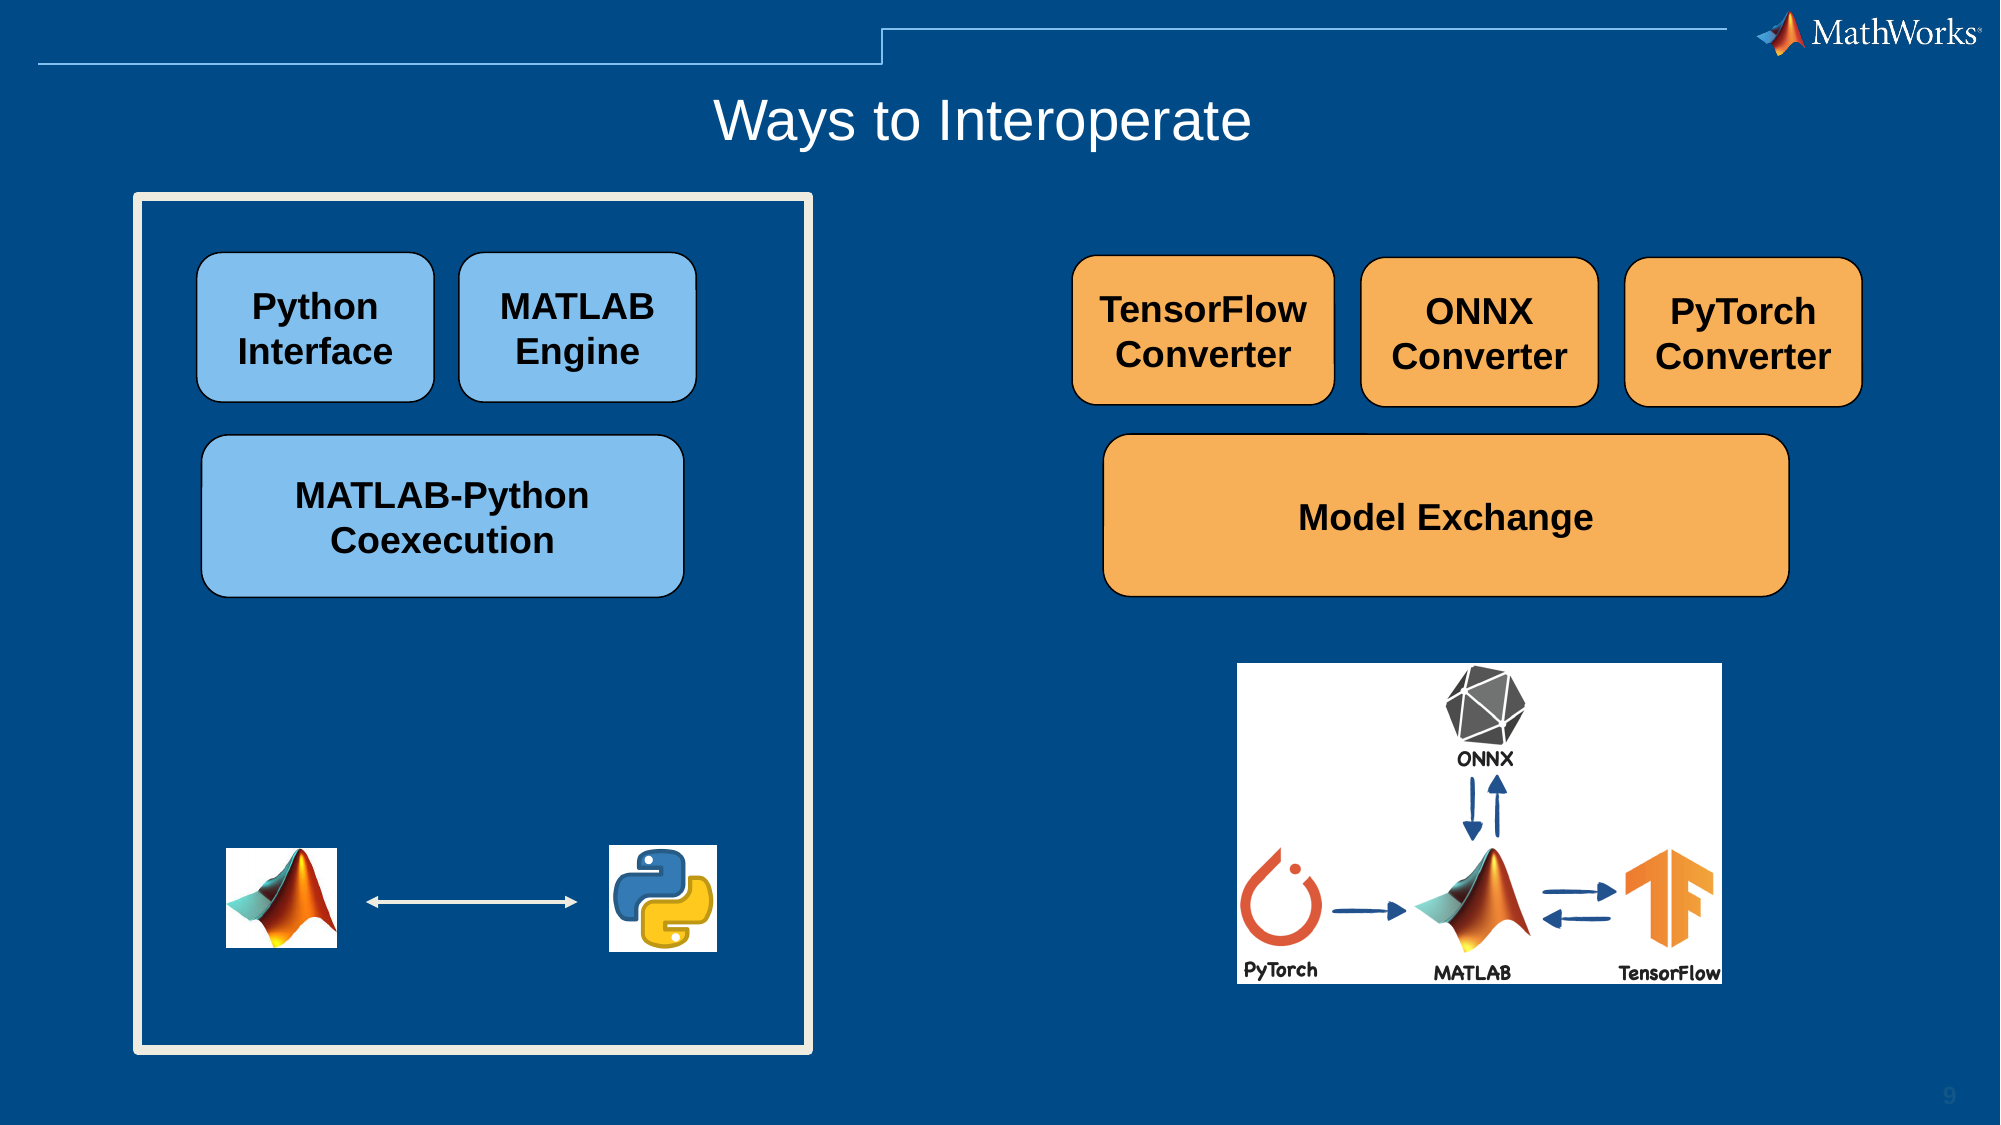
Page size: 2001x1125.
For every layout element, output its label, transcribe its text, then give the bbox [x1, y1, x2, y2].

picture [1237, 662, 1723, 984]
text_box [136, 194, 811, 1052]
picture [225, 848, 337, 949]
text_box PyTorch Converter [1622, 255, 1865, 410]
text_box Model Exchange [1101, 431, 1792, 599]
picture [609, 844, 717, 952]
picture [1756, 11, 1982, 56]
text_box TensorFlow Converter [1069, 253, 1337, 408]
title Ways to Interoperate [99, 75, 1867, 238]
text_box ONNX Converter [1358, 255, 1601, 410]
